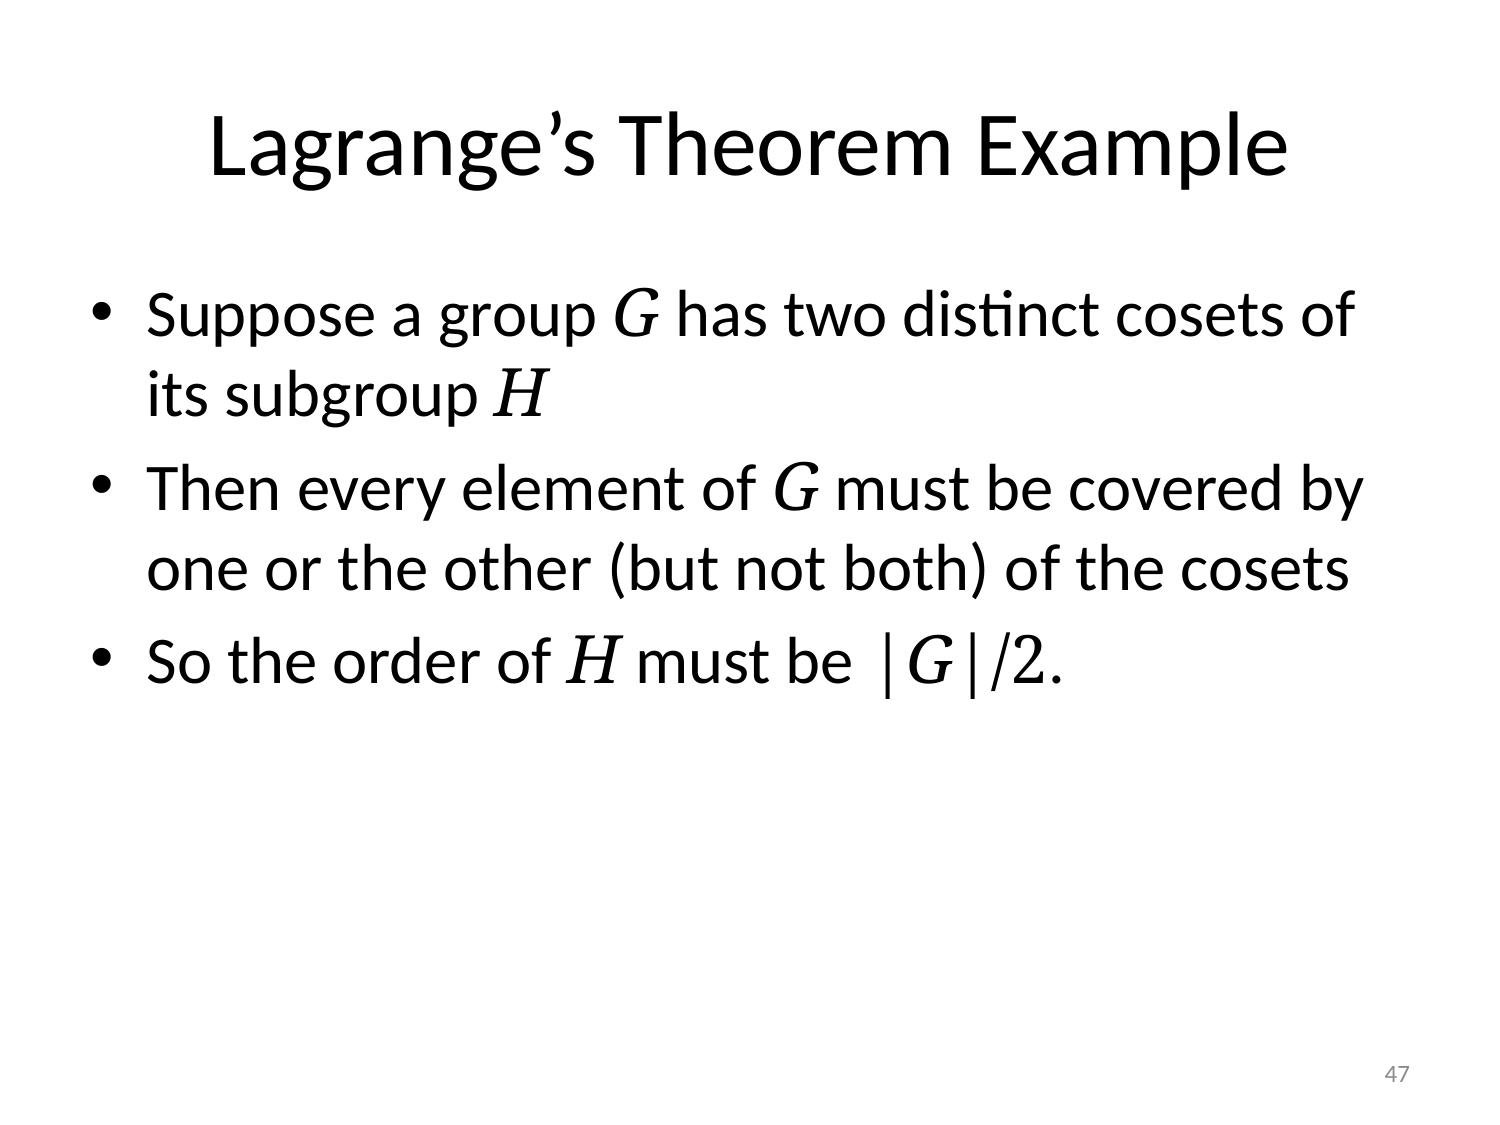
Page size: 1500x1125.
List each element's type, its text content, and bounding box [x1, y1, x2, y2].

list Suppose a group G has two distinct cosets of its subgroup H Then every element of G must be covered by one or the other (but not both) of the cosets So the order of H must be |G|/2. [75, 262, 1425, 1005]
slide_number 47 [1074, 1042, 1425, 1103]
title Lagrange’s Theorem Example [75, 45, 1425, 233]
